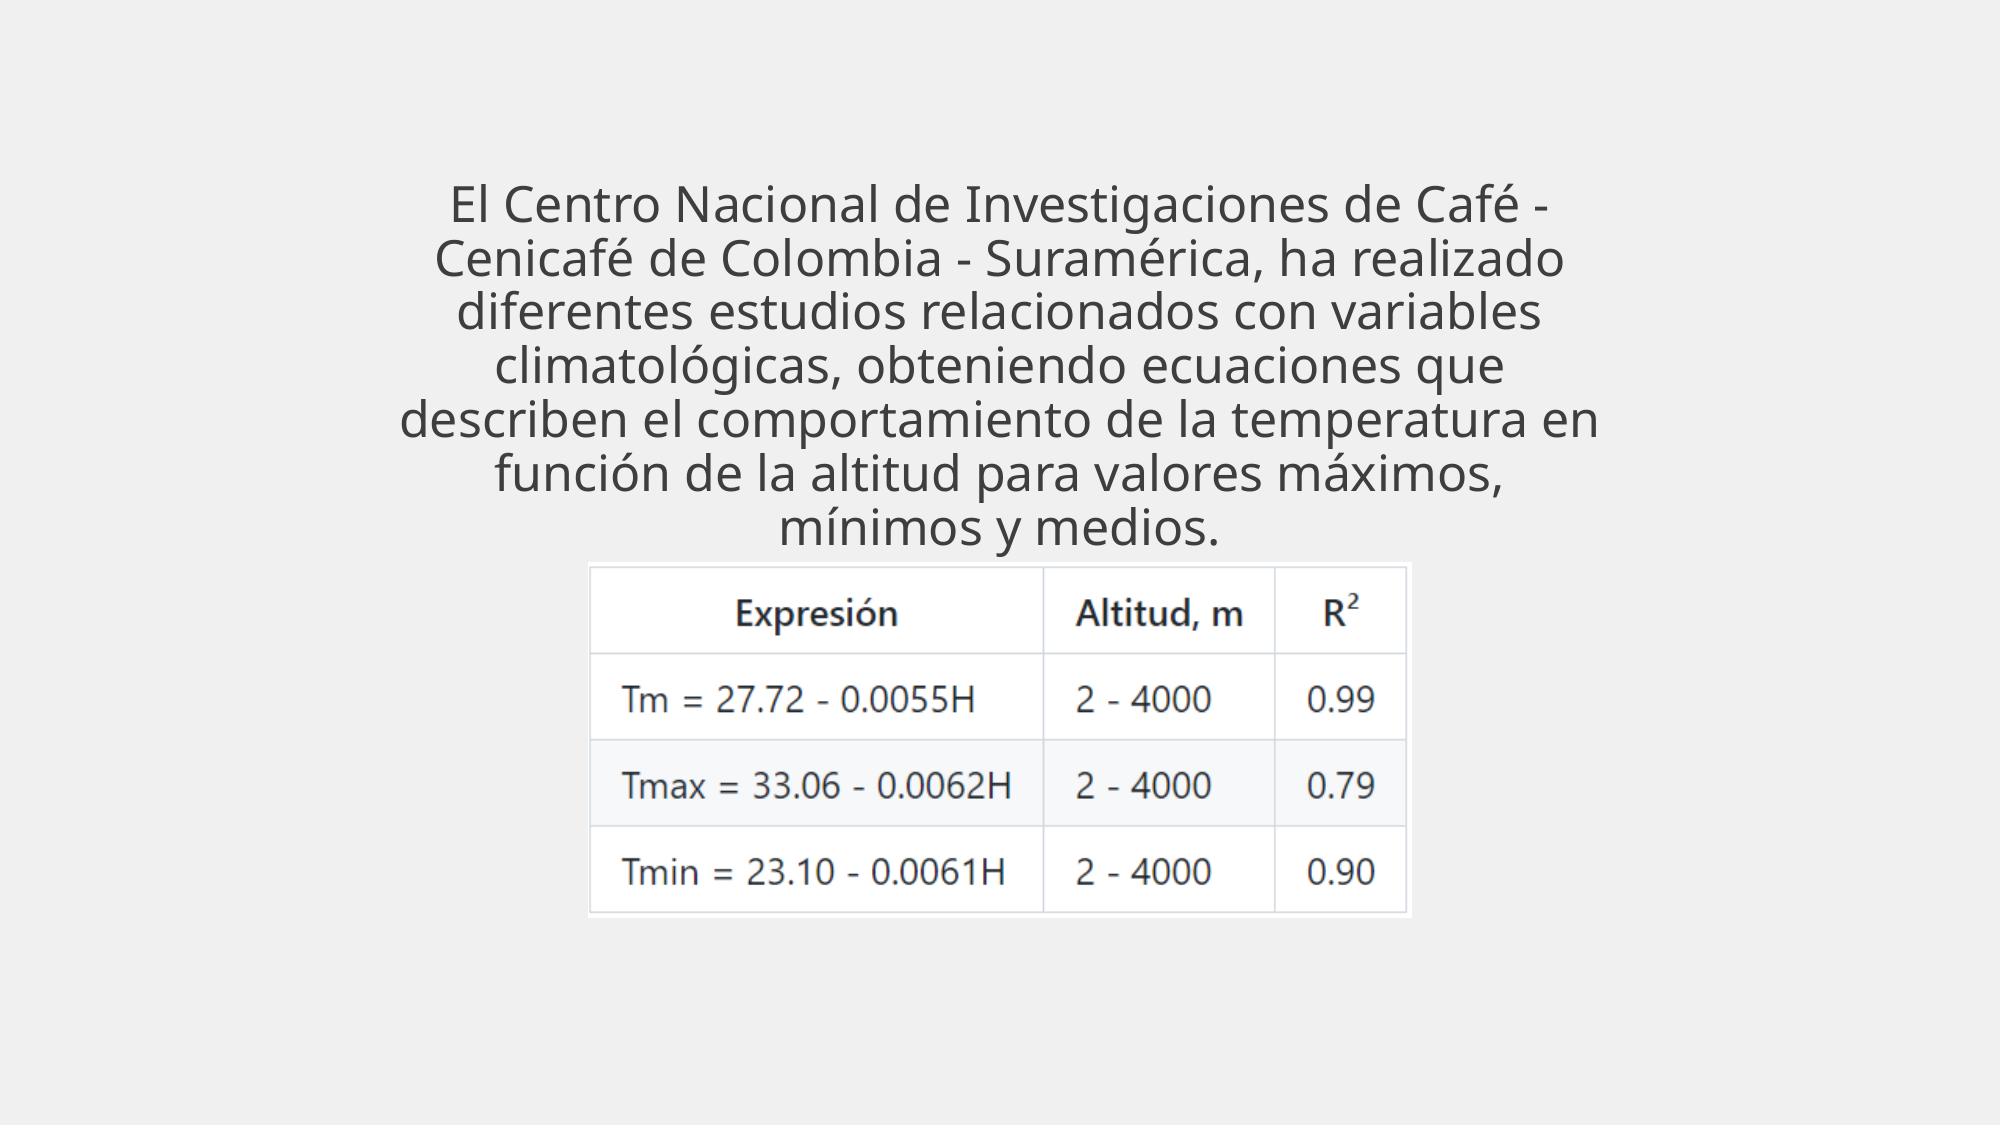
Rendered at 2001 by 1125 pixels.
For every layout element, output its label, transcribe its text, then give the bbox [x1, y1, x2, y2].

title El Centro Nacional de Investigaciones de Café - Cenicafé de Colombia - Suramérica, ha realizado diferentes estudios relacionados con variables climatológicas, obteniendo ecuaciones que describen el comportamiento de la temperatura en función de la altitud para valores máximos, mínimos y medios. [382, 171, 1618, 527]
picture [588, 562, 1412, 918]
